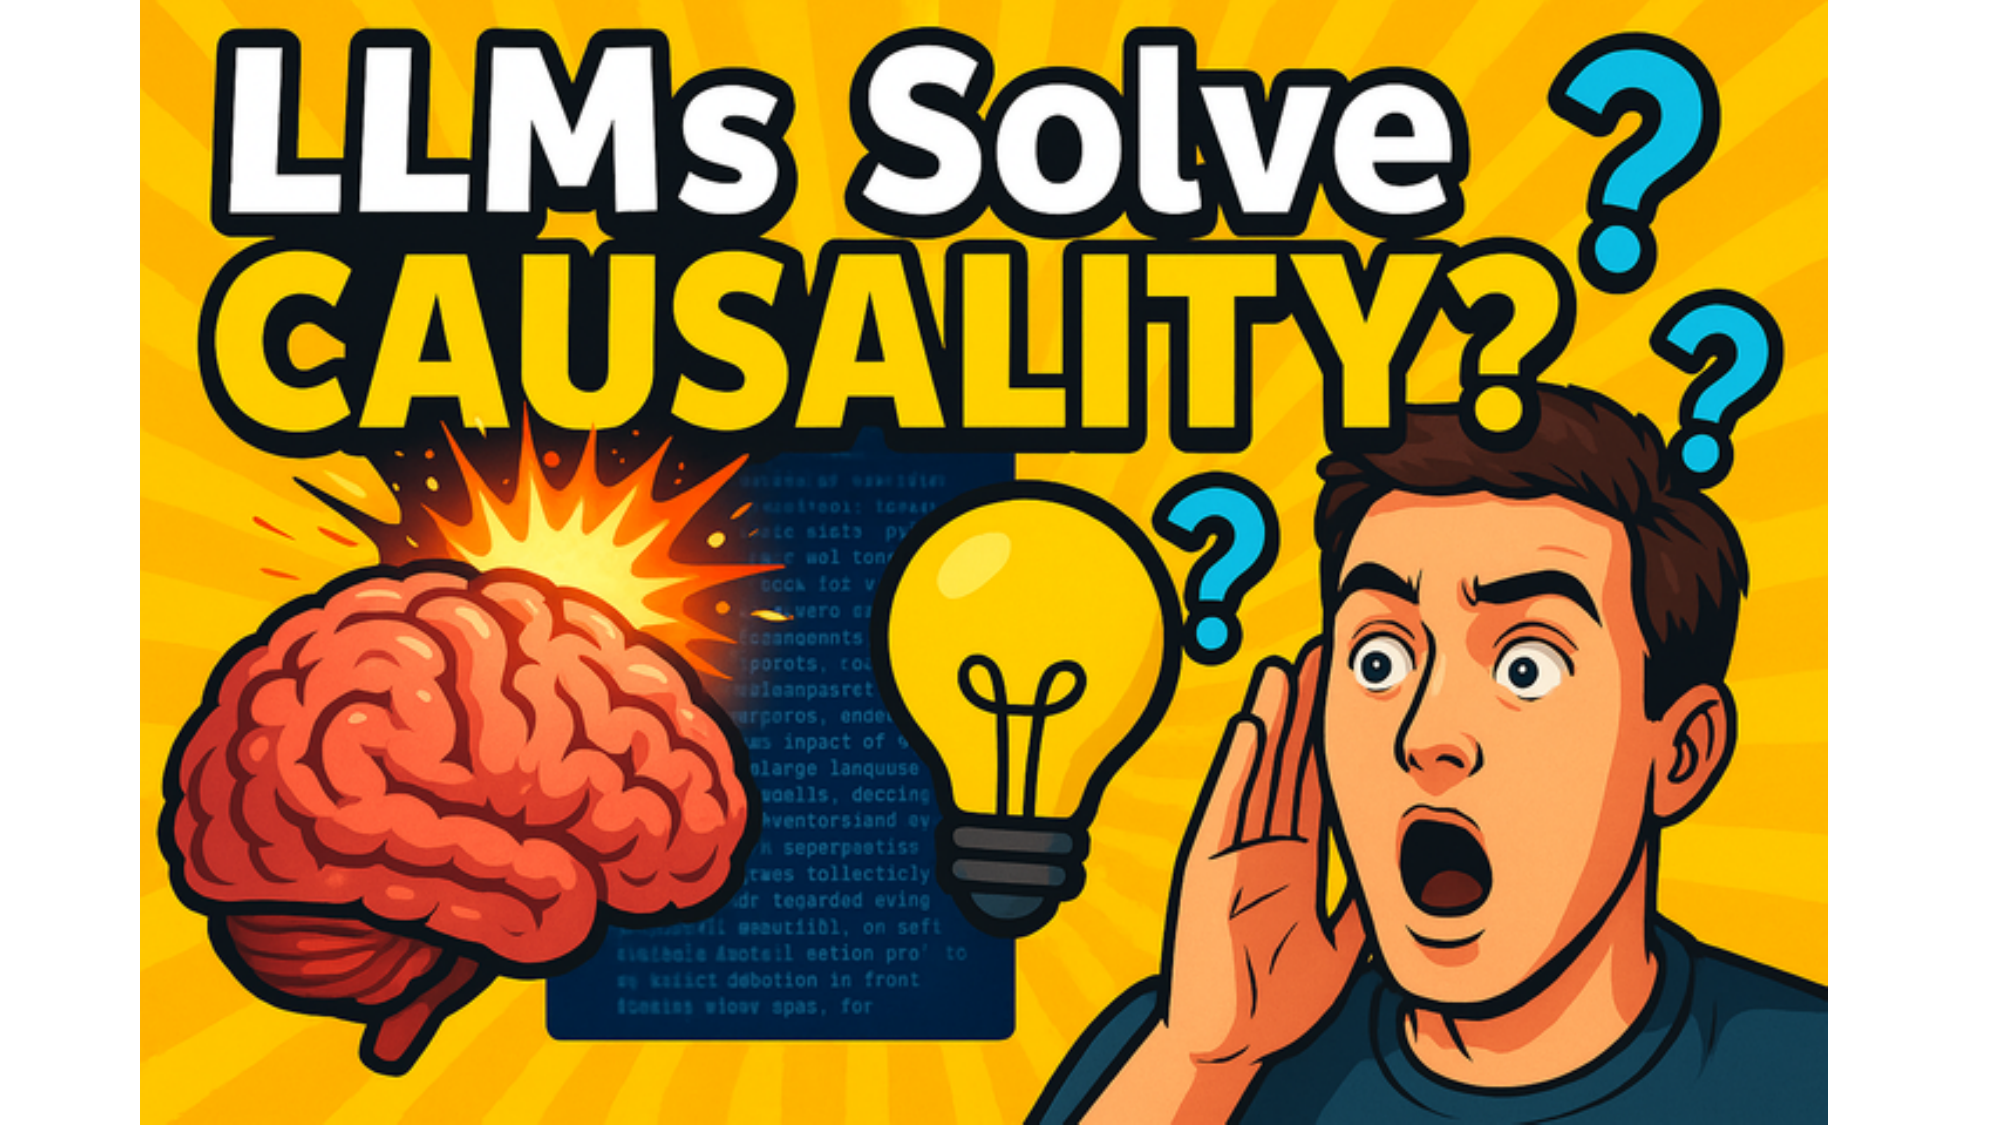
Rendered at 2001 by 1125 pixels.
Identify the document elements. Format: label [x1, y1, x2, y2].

picture [140, 0, 1829, 1125]
